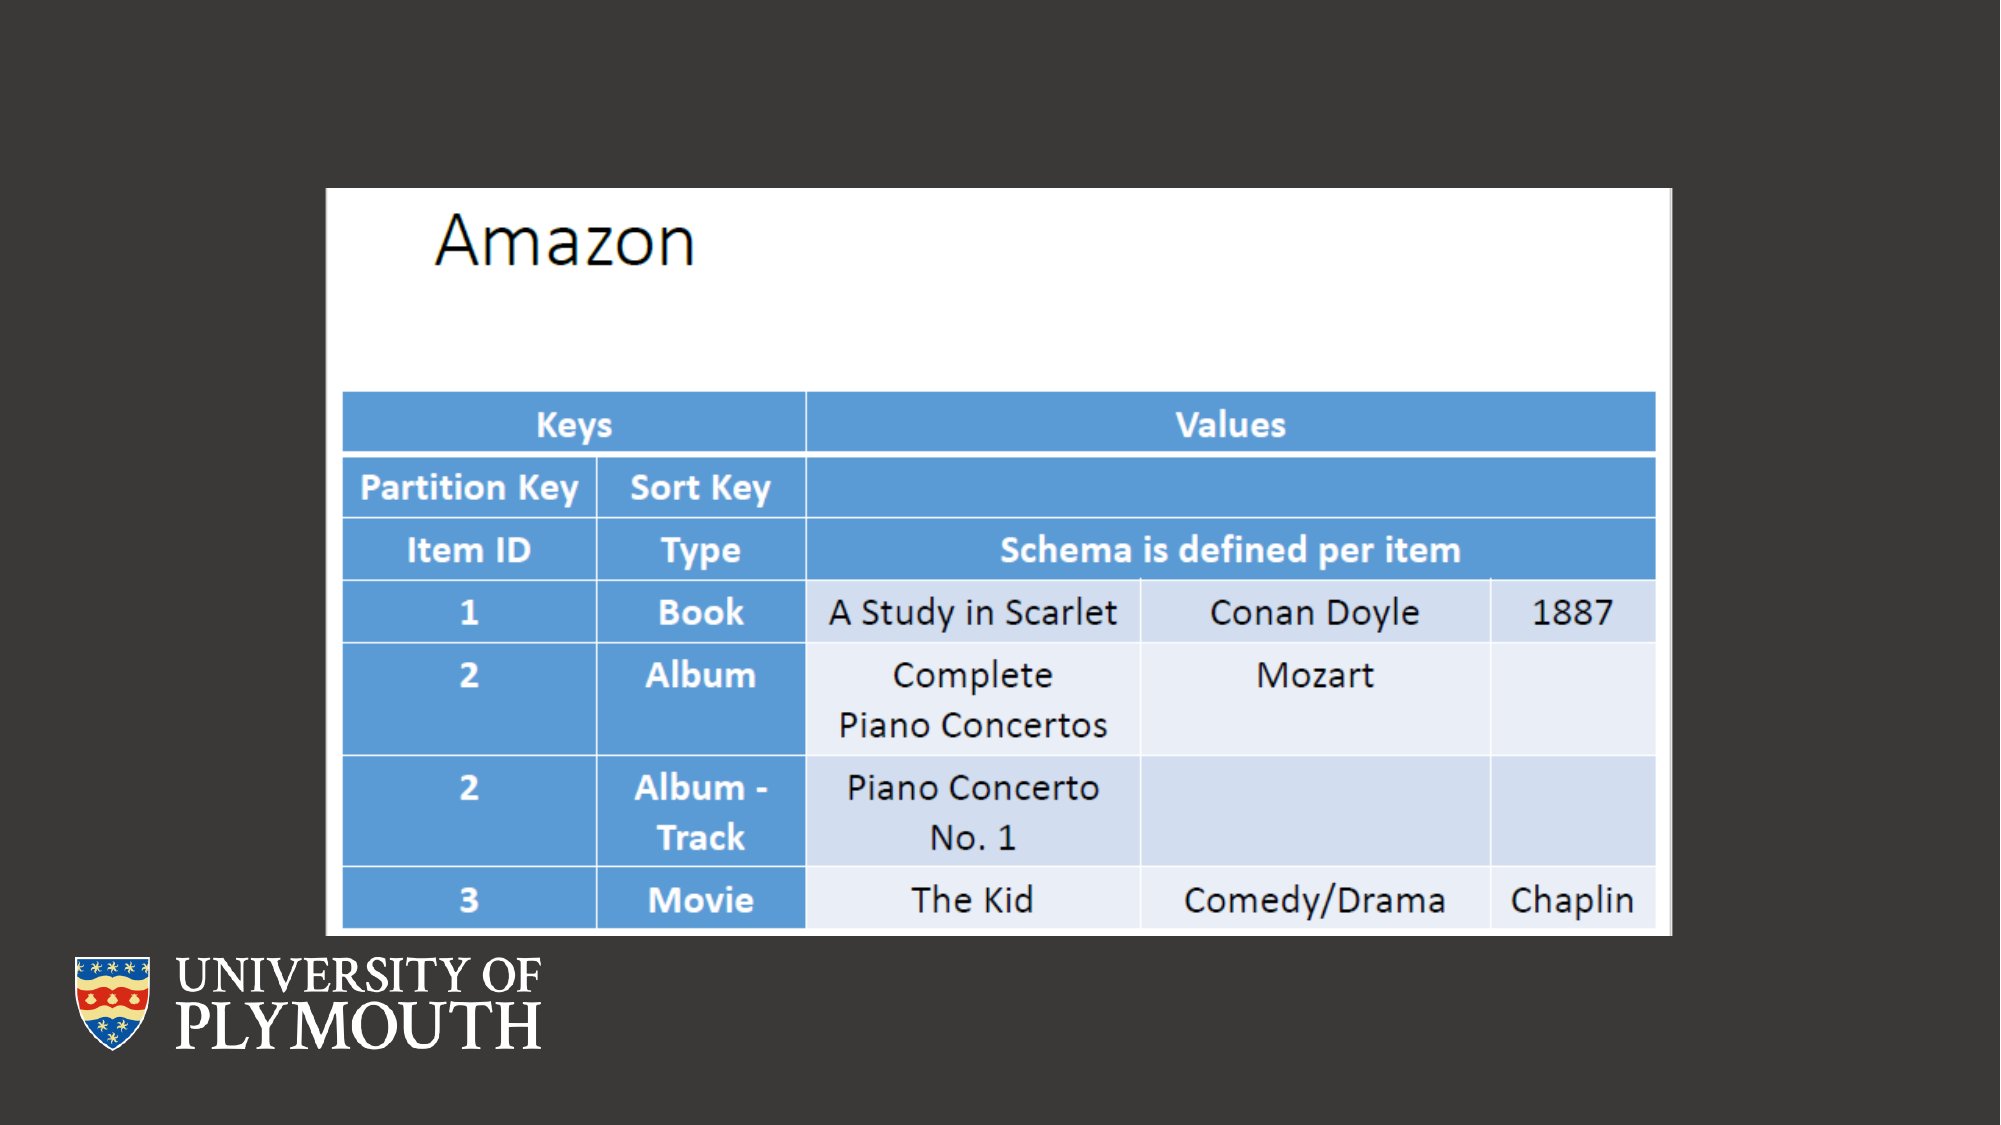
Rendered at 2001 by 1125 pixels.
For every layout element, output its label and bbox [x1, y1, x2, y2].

picture [75, 957, 541, 1053]
picture [325, 188, 1673, 936]
